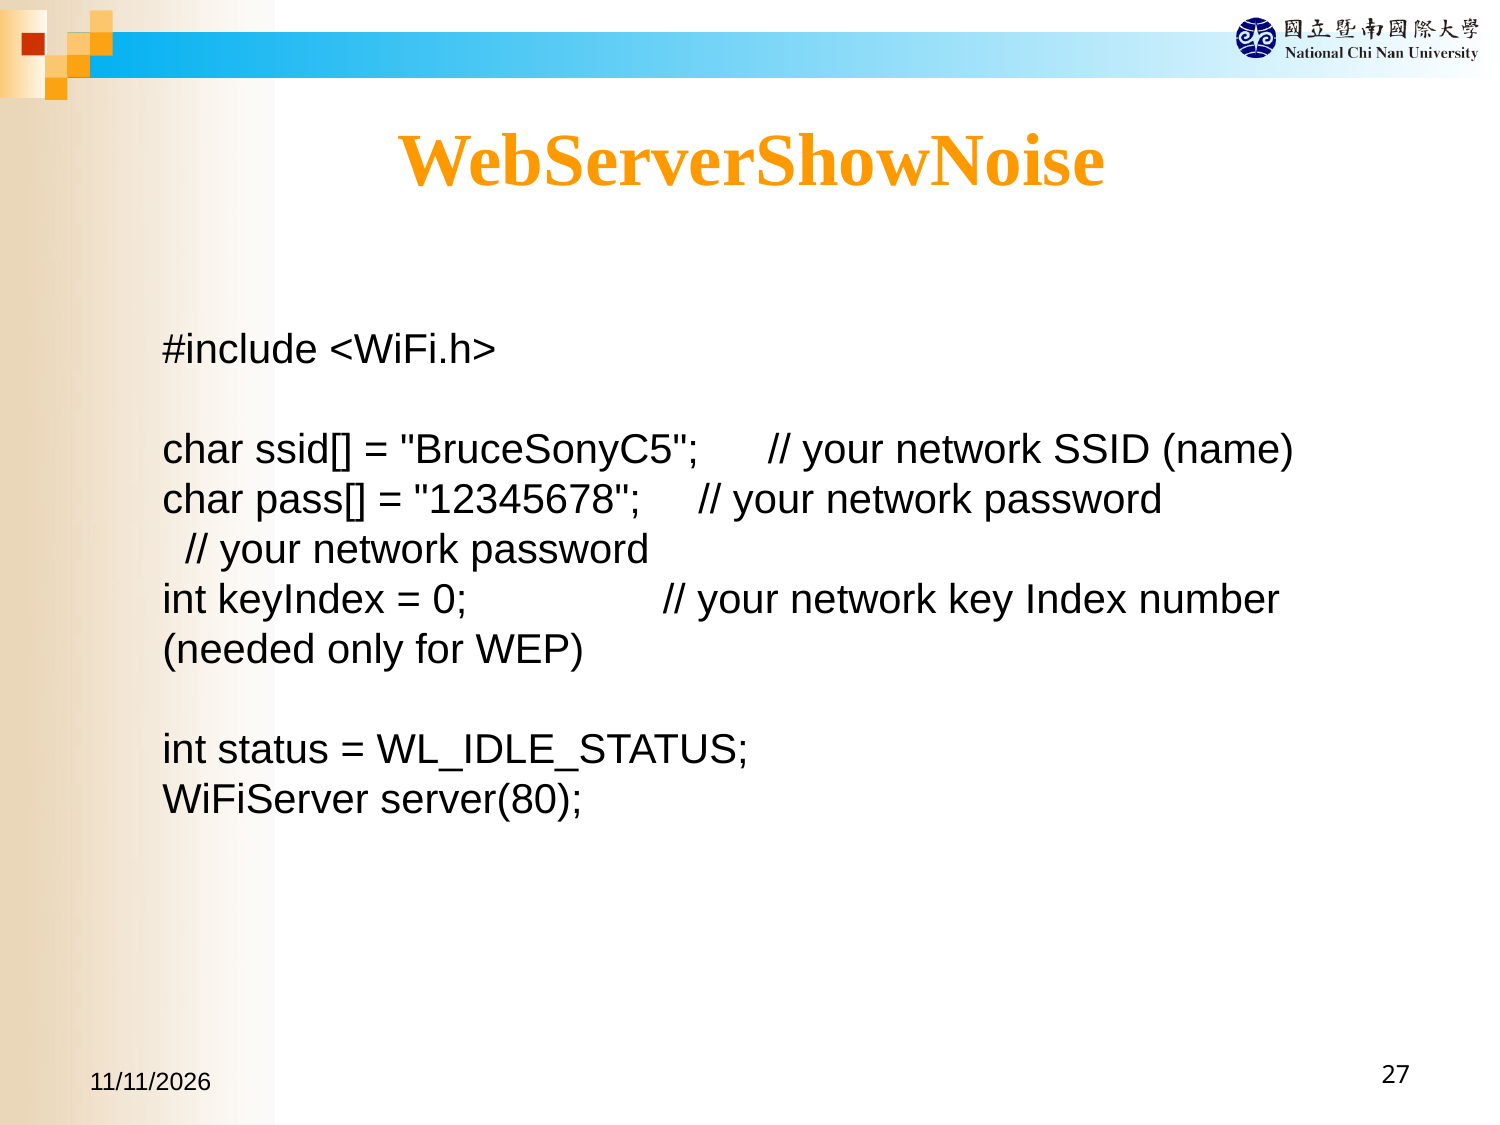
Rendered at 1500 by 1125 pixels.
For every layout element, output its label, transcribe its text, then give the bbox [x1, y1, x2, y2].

title WebServerShowNoise [76, 42, 1427, 268]
text_box 2017/9/30 [75, 1024, 425, 1103]
text_box #include <WiFi.h> char ssid[] = "BruceSonyC5"; // your network SSID (name) char pass[] = "12345678"; // your network password // your network password int keyIndex = 0; // your network key Index number (needed only for WEP) int status = WL_IDLE_STATUS; WiFiServer server(80); [147, 314, 1365, 830]
picture [1234, 10, 1485, 67]
text_box 27 [1074, 1024, 1425, 1100]
